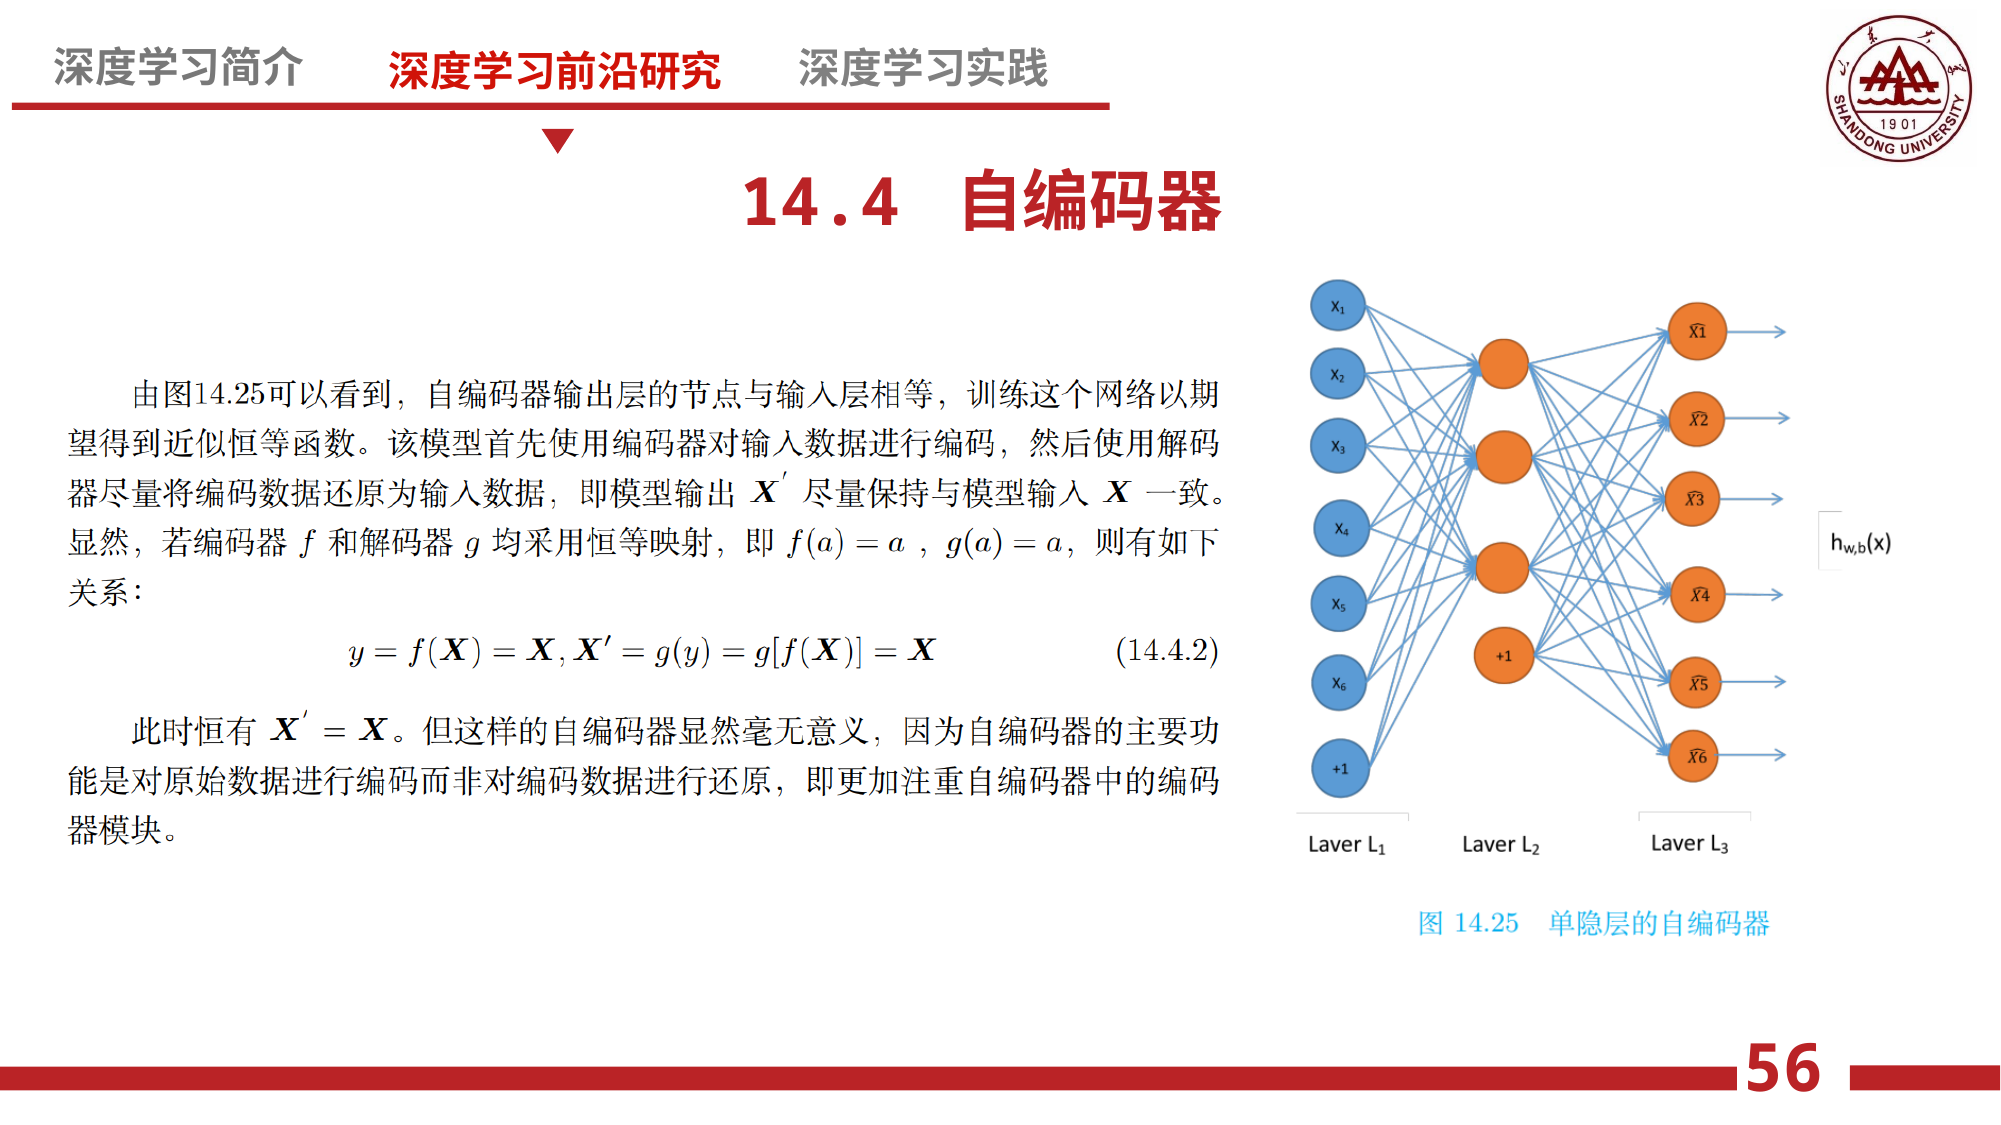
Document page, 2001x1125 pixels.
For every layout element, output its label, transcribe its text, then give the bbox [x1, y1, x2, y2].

picture [39, 354, 1270, 855]
text_box 14.4 自编码器 [725, 151, 1239, 247]
picture [1295, 252, 1899, 957]
picture [1820, 9, 1977, 167]
